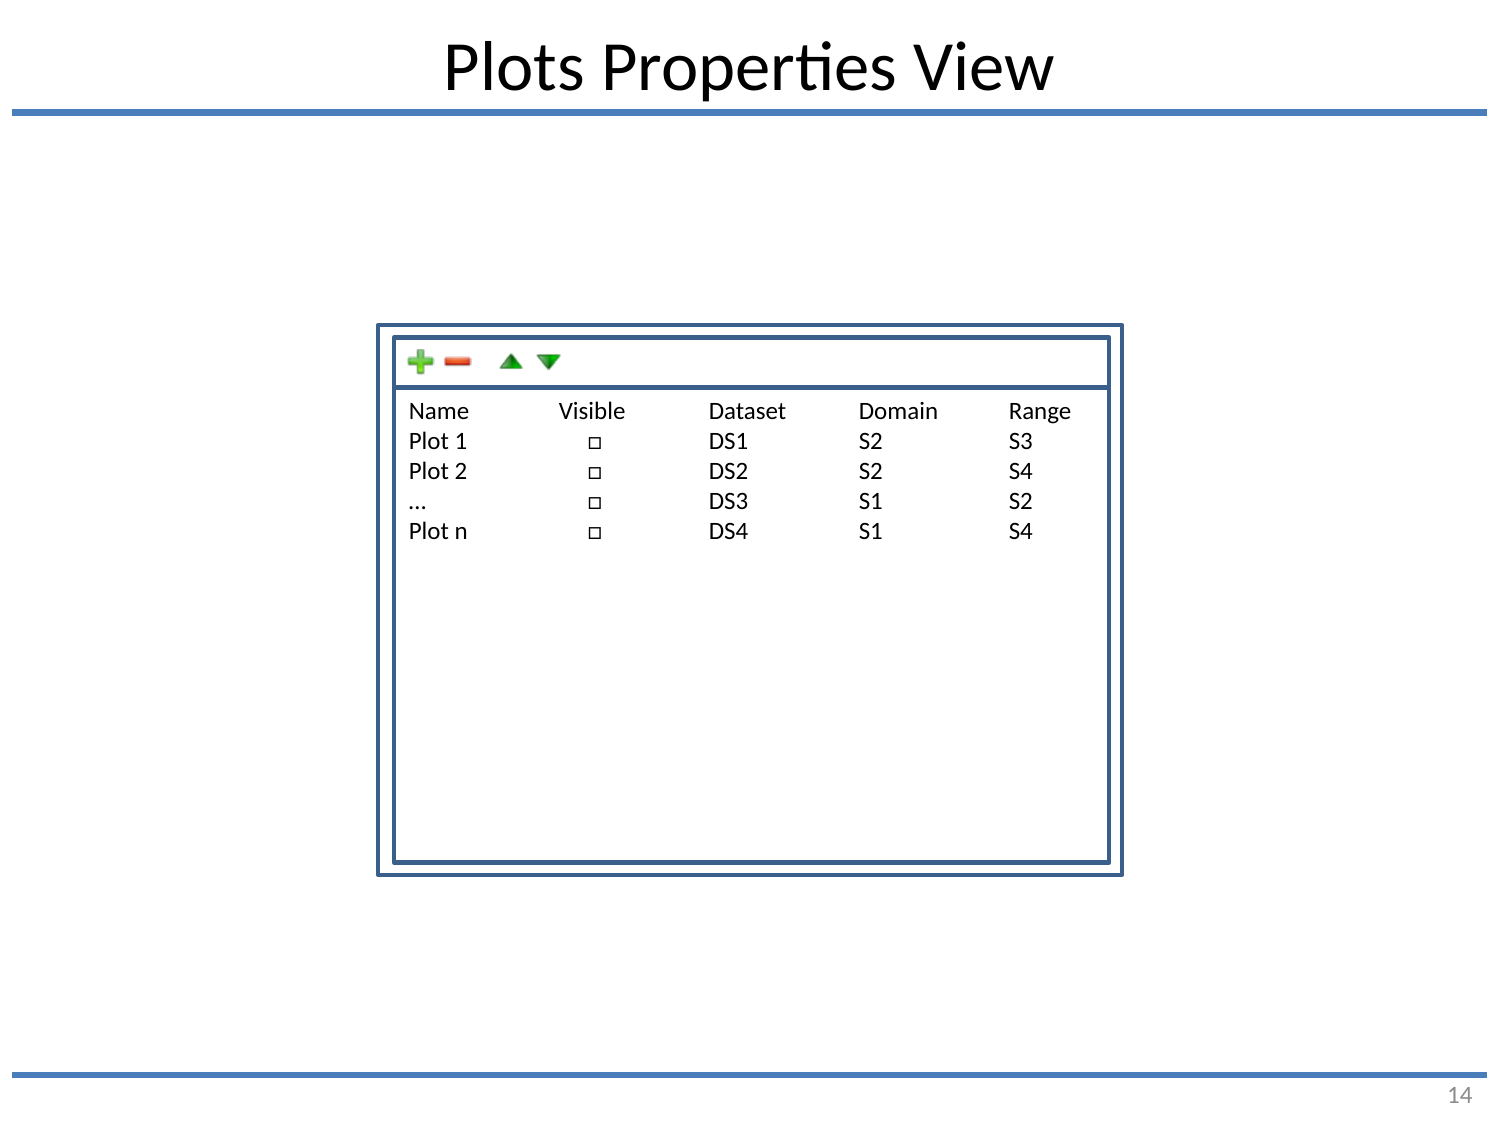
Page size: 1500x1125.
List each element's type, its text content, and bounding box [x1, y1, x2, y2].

title Plots Properties View [75, 12, 1425, 113]
slide_number 14 [1137, 1074, 1488, 1113]
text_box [377, 324, 1123, 876]
